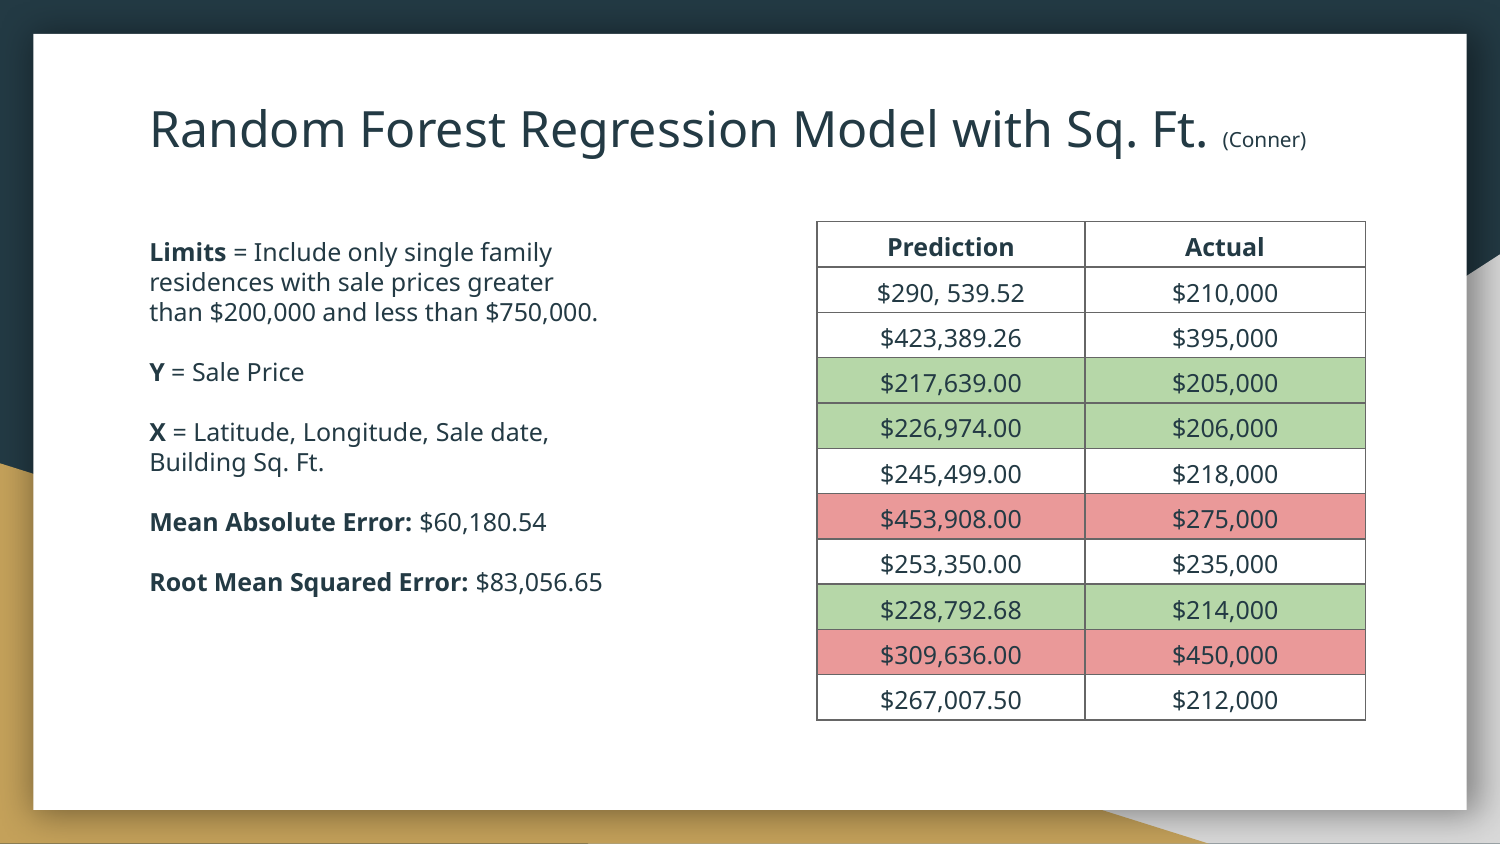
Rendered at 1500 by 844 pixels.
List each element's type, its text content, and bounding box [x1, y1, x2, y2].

table_cell $218,000 [1086, 449, 1365, 493]
table_cell $210,000 [1086, 268, 1365, 312]
table_cell $206,000 [1086, 404, 1365, 448]
table_cell $275,000 [1086, 494, 1365, 538]
table_cell $290, 539.52 [818, 268, 1084, 312]
table_cell $395,000 [1086, 313, 1365, 357]
table_header Actual [1086, 222, 1365, 266]
table_cell $226,974.00 [818, 404, 1084, 448]
table_cell $205,000 [1086, 358, 1365, 402]
table_cell $450,000 [1086, 630, 1365, 674]
table_cell $245,499.00 [818, 449, 1084, 493]
table_cell $309,636.00 [818, 630, 1084, 674]
table_cell $212,000 [1086, 675, 1365, 719]
table_cell $423,389.26 [818, 313, 1084, 357]
table_cell $217,639.00 [818, 358, 1084, 402]
table_cell $453,908.00 [818, 494, 1084, 538]
title Random Forest Regression Model with Sq. Ft. (Conner) [134, 82, 1366, 215]
table_cell $228,792.68 [818, 585, 1084, 629]
table_cell $267,007.50 [818, 675, 1084, 719]
table_cell $253,350.00 [818, 540, 1084, 583]
text_box Limits = Include only single family residences with sale prices greater than $200,000 and less than $750,000. Y = Sale Price X = Latitude, Longitude, Sale date, Building Sq. Ft. Mean Absolute Error: $60,180.54 Root Mean Squared Error: $83,056.65 [134, 221, 627, 641]
table_cell $214,000 [1086, 585, 1365, 629]
table_cell $235,000 [1086, 540, 1365, 583]
table_header Prediction [818, 222, 1084, 266]
